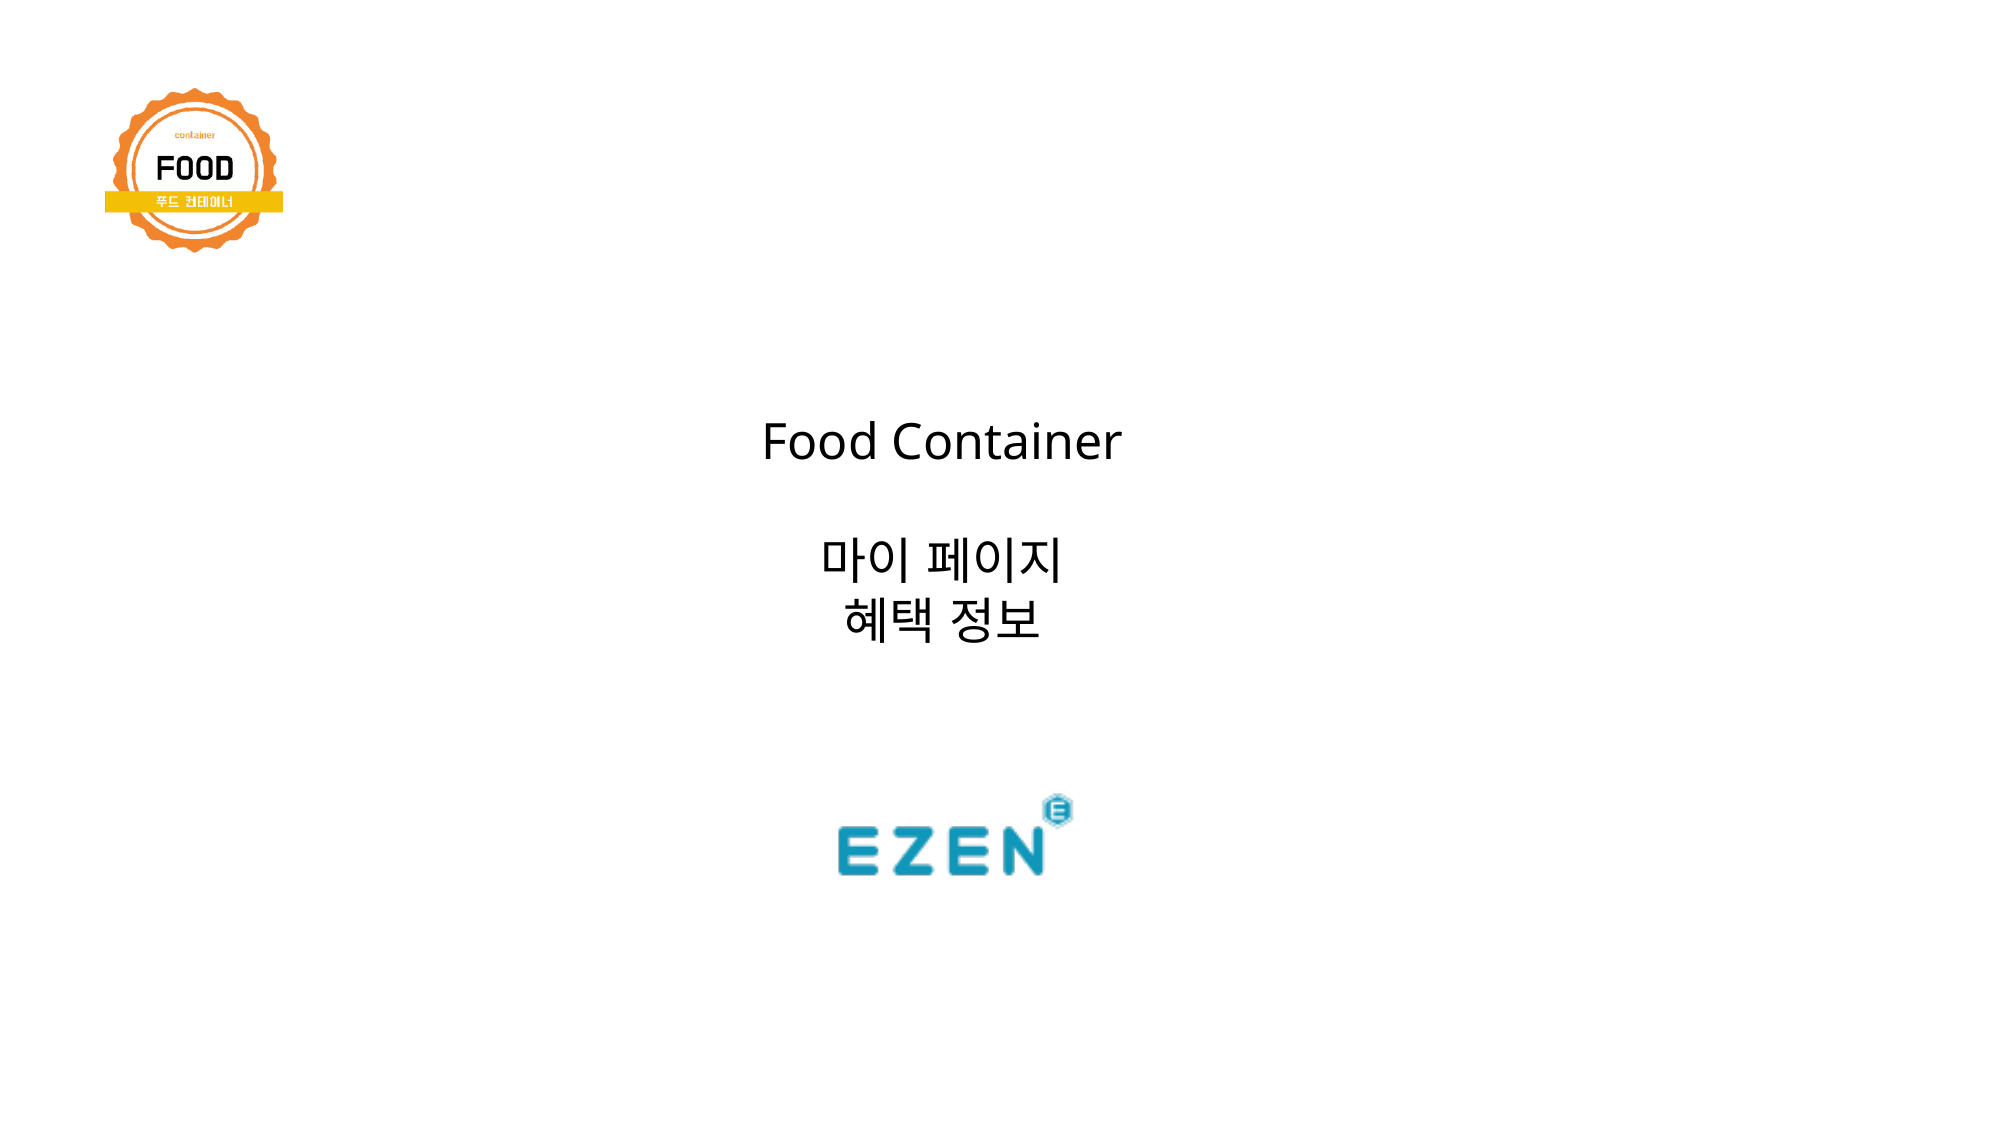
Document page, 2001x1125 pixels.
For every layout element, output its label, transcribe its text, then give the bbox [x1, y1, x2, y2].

picture [832, 792, 1082, 880]
text_box Food Container 마이 페이지 혜택 정보 [694, 334, 1191, 725]
picture [79, 55, 309, 285]
